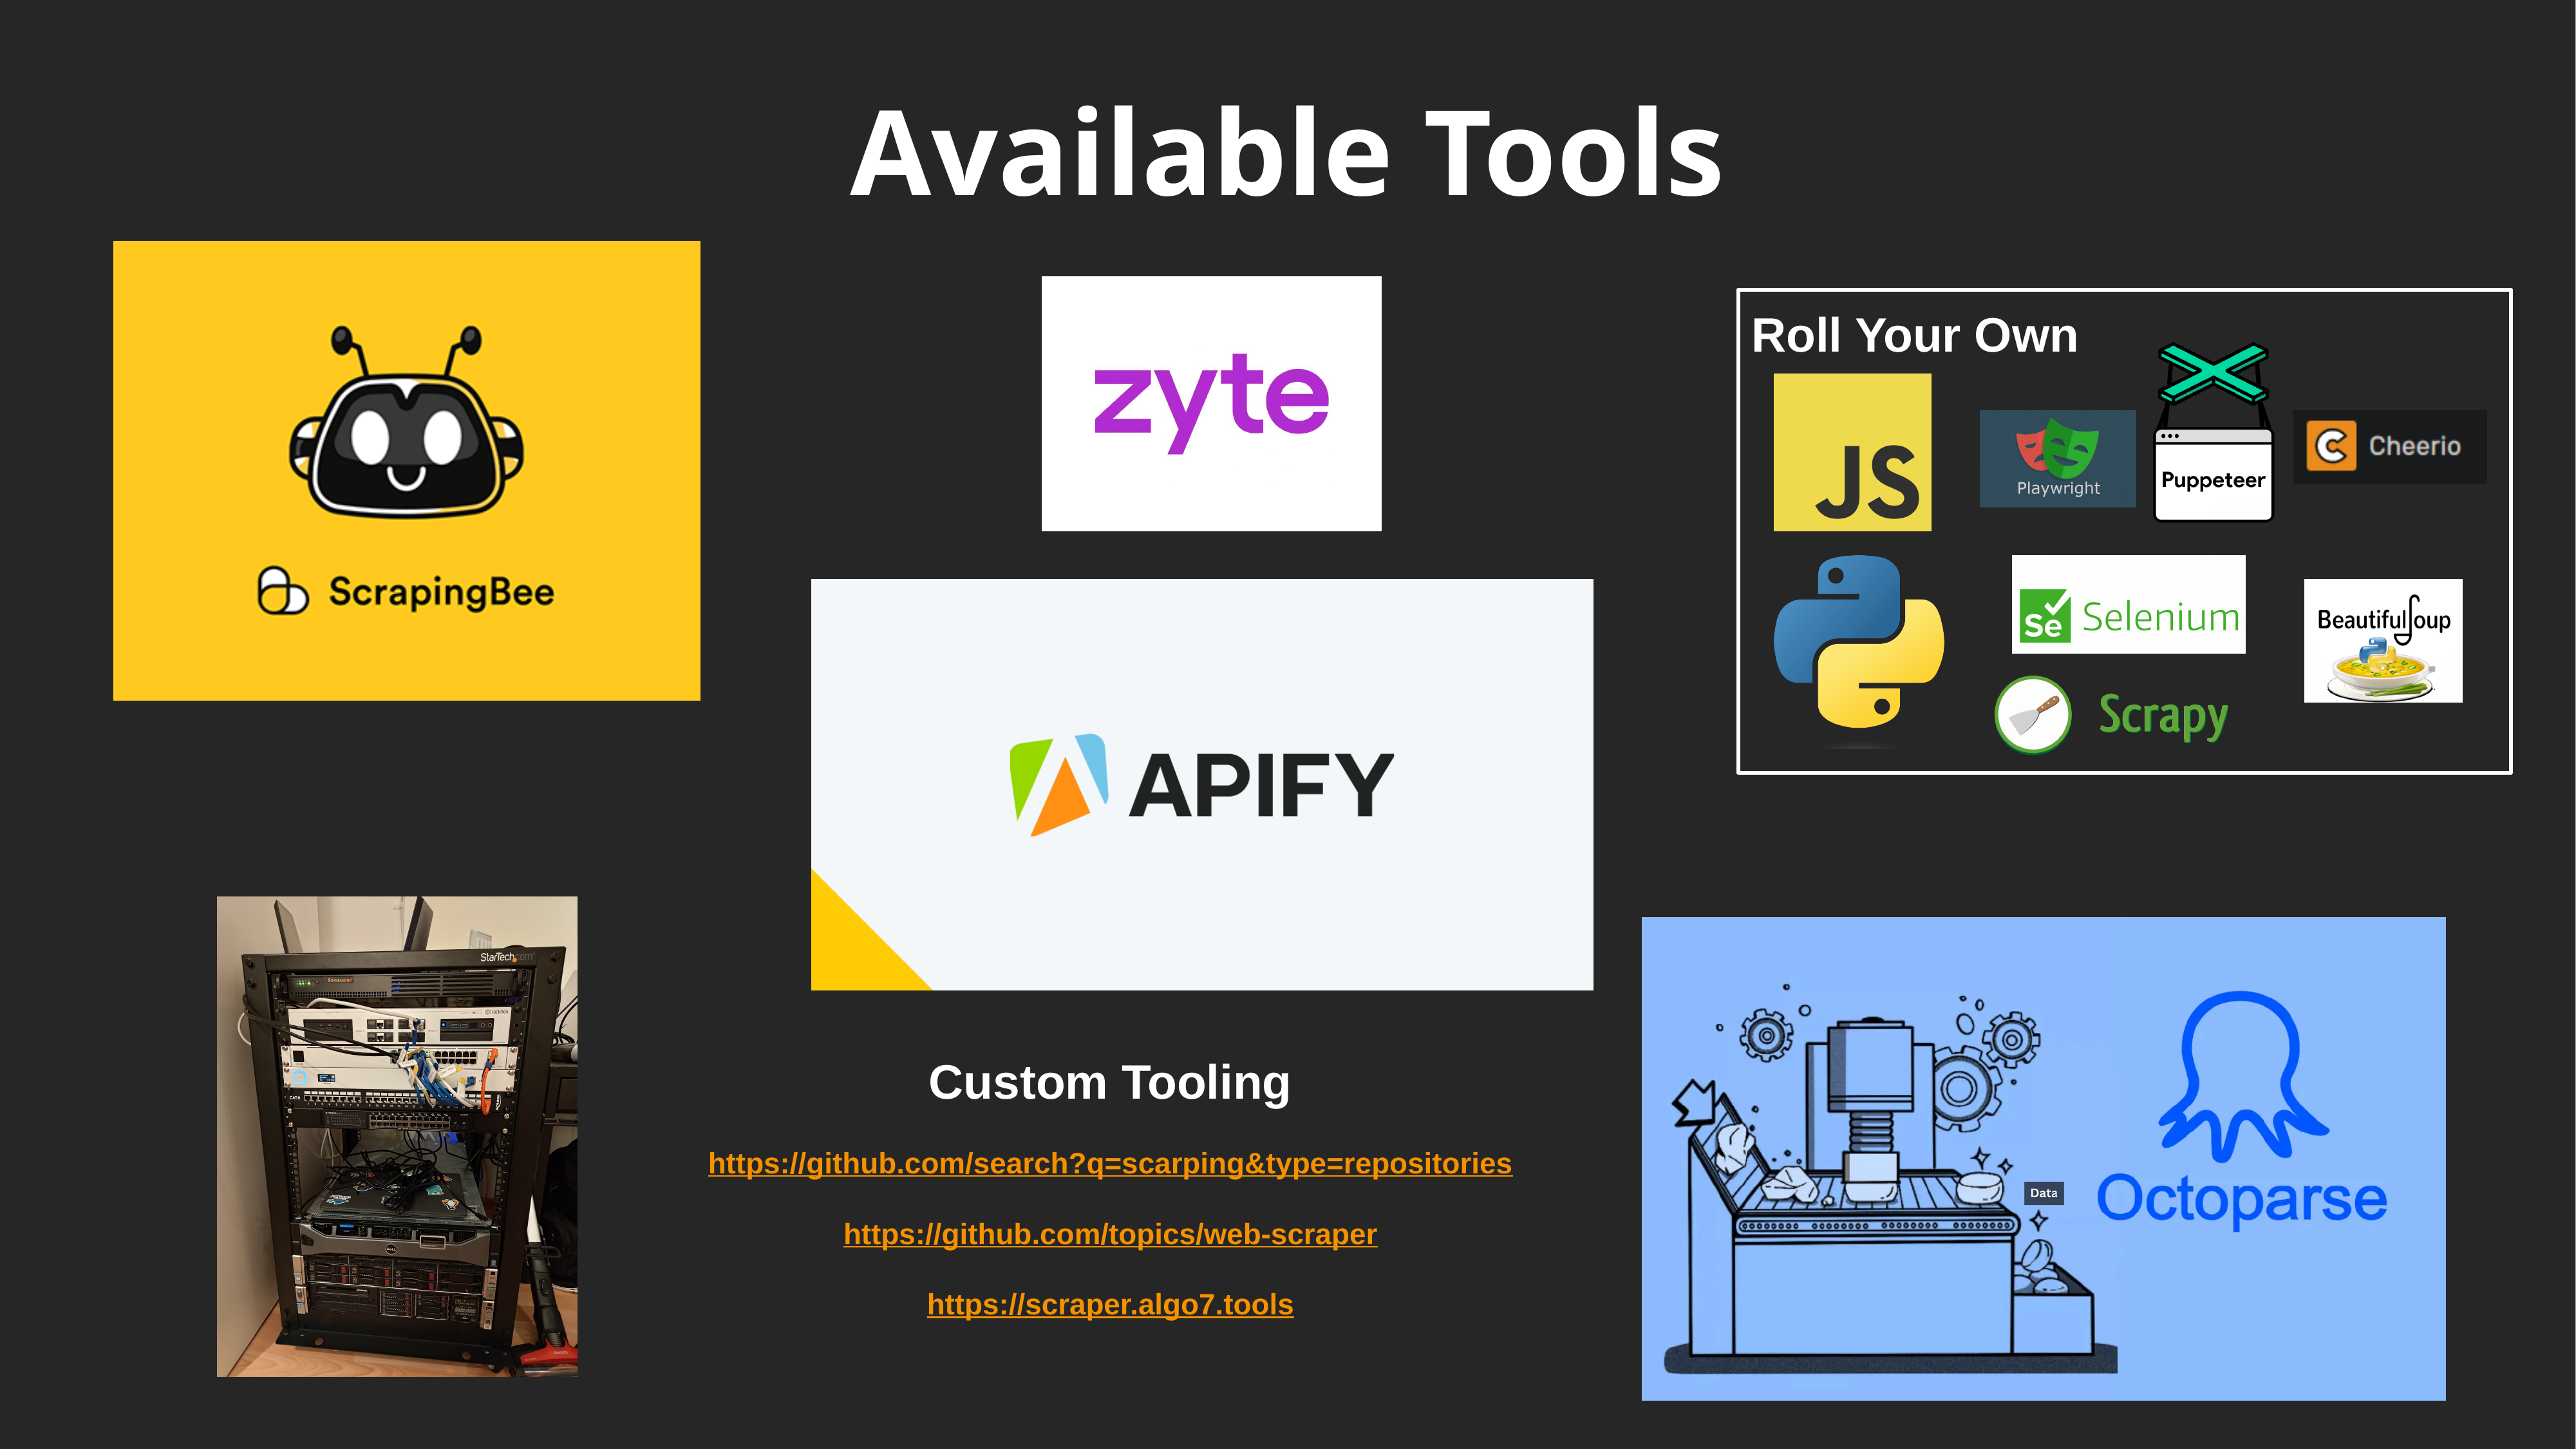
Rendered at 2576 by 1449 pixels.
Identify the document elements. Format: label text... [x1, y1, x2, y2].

picture [2293, 410, 2487, 484]
text_box Custom Tooling https://github.com/search?q=scarping&type=repositories https://github.com/topics/web-scraper https://scraper.algo7.tools [675, 1045, 1545, 1352]
picture [1774, 374, 1932, 532]
picture [1042, 276, 1382, 532]
picture [2304, 579, 2463, 703]
picture [1977, 665, 2246, 773]
picture [1979, 410, 2136, 507]
picture [2148, 337, 2279, 527]
picture [811, 579, 1594, 990]
picture [1773, 555, 1950, 749]
picture [217, 896, 578, 1377]
text_box Roll Your Own [1742, 298, 2125, 363]
title Available Tools [129, 72, 2447, 314]
text_box [1738, 289, 2511, 773]
picture [1641, 917, 2446, 1401]
picture [113, 241, 700, 701]
picture [2011, 555, 2246, 654]
